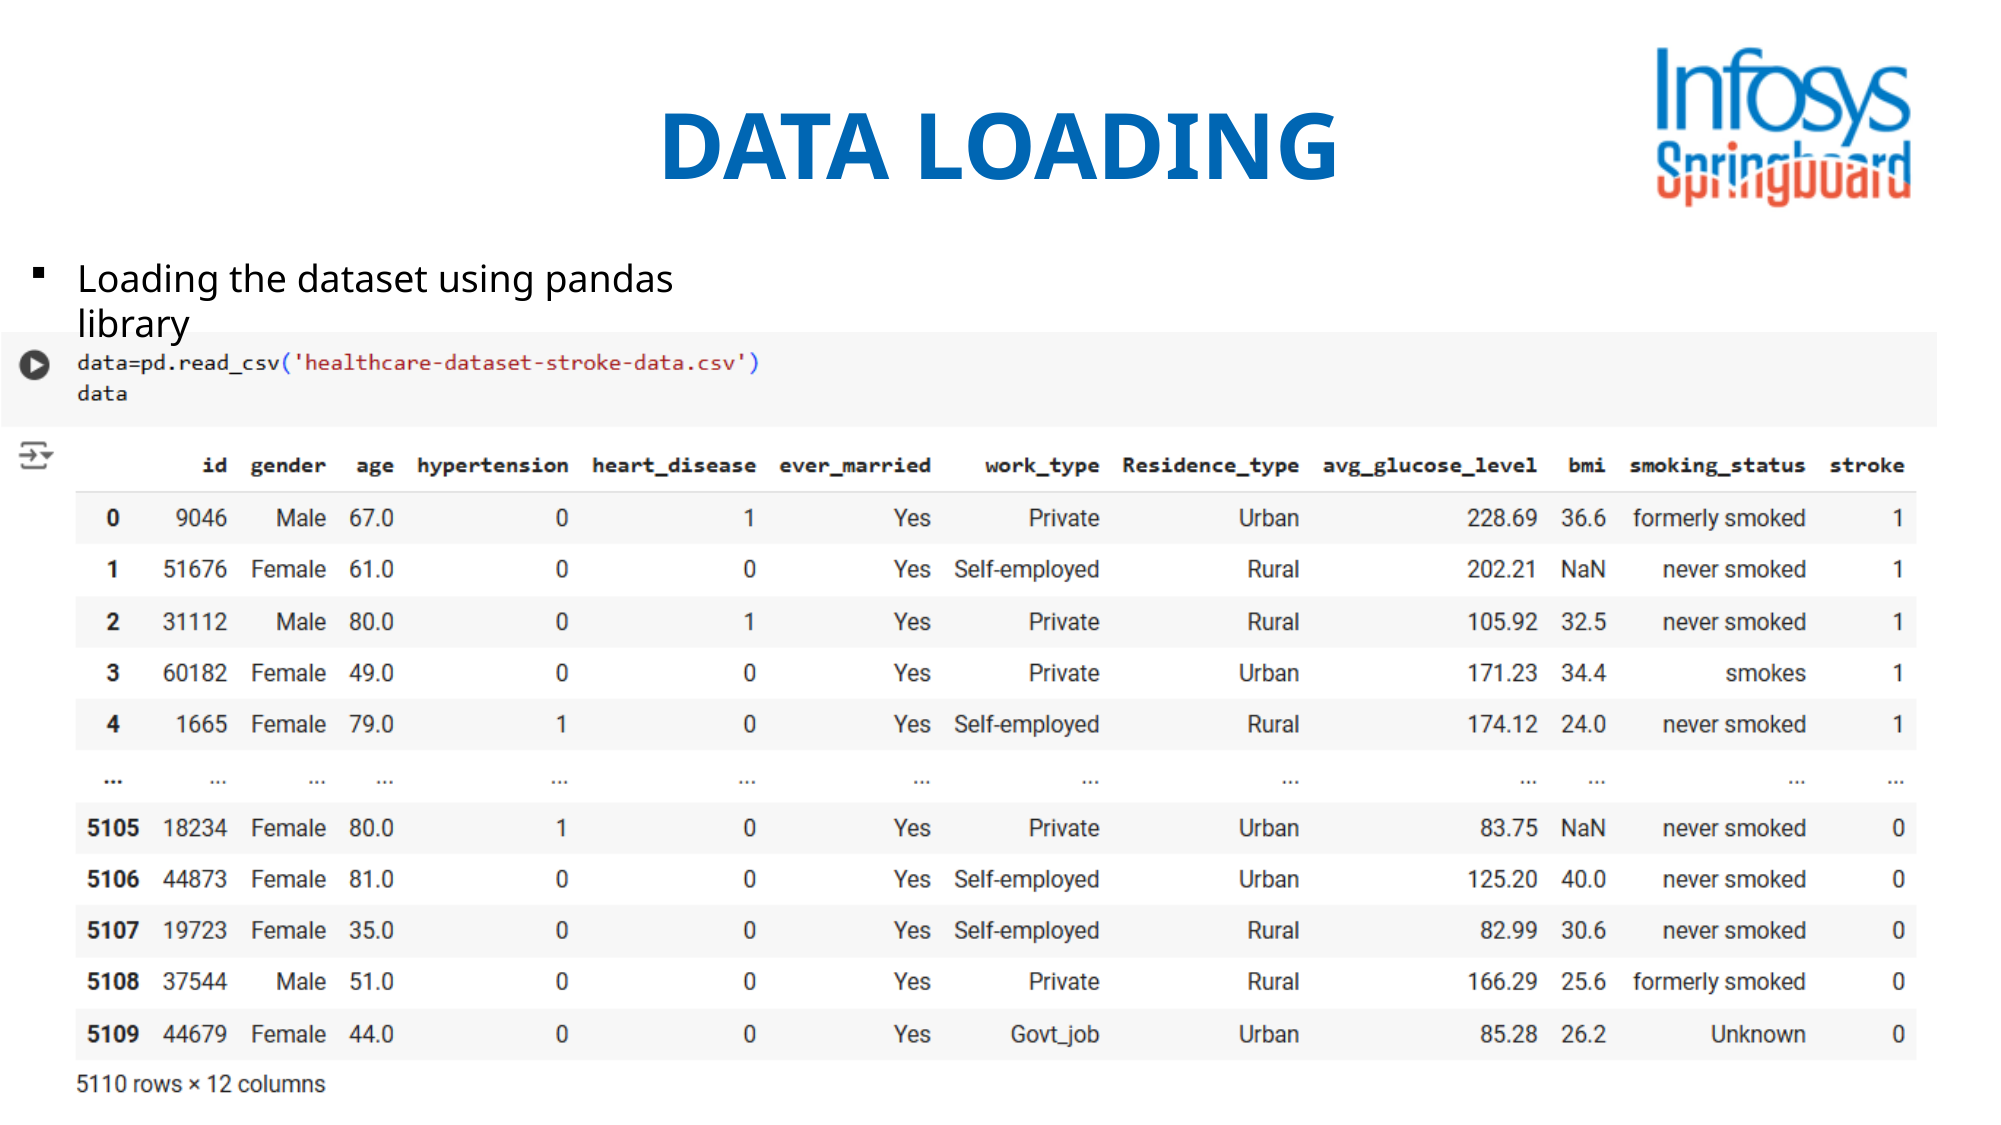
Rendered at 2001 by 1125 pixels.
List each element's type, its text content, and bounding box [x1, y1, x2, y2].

picture [1572, 5, 2000, 247]
title DATA LOADING [137, 41, 1863, 259]
picture [0, 332, 1937, 1110]
text_box Loading the dataset using pandas library [15, 247, 744, 332]
